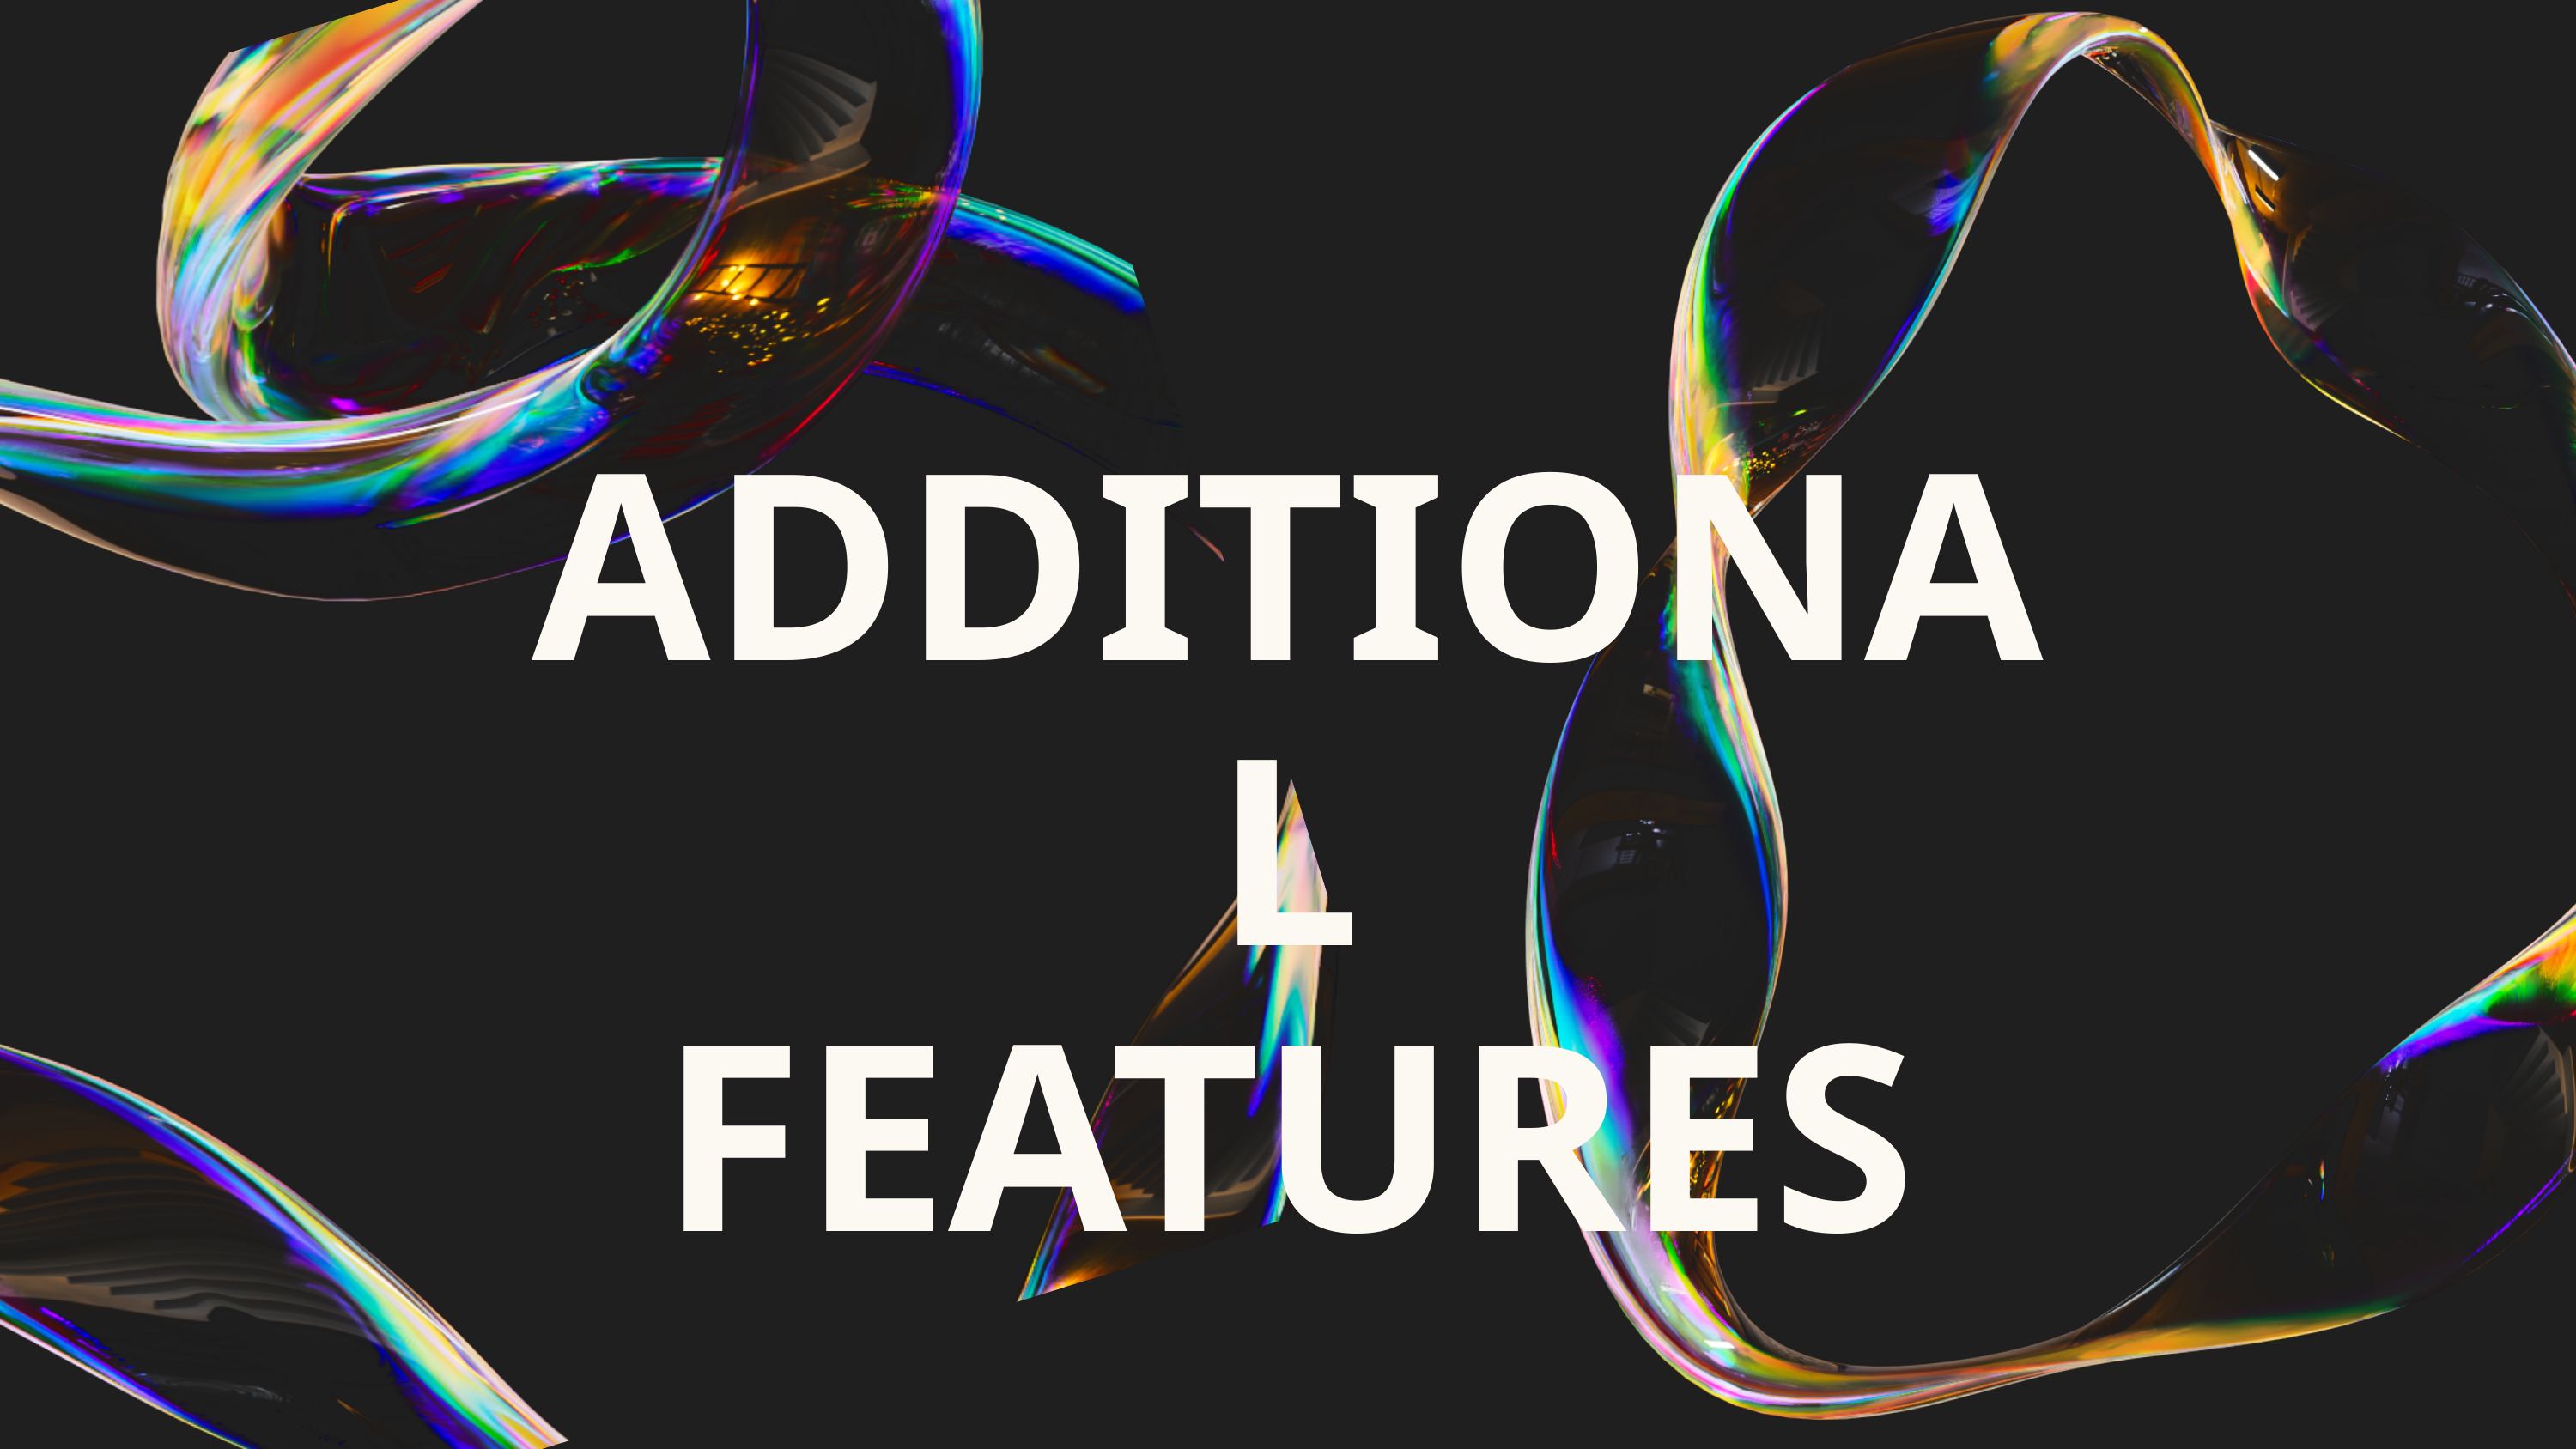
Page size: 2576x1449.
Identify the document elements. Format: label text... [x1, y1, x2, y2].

text_box ADDITIONAL FEATURES [493, 427, 2083, 1283]
text_box [1513, 0, 2576, 1430]
text_box [0, 0, 1183, 1449]
